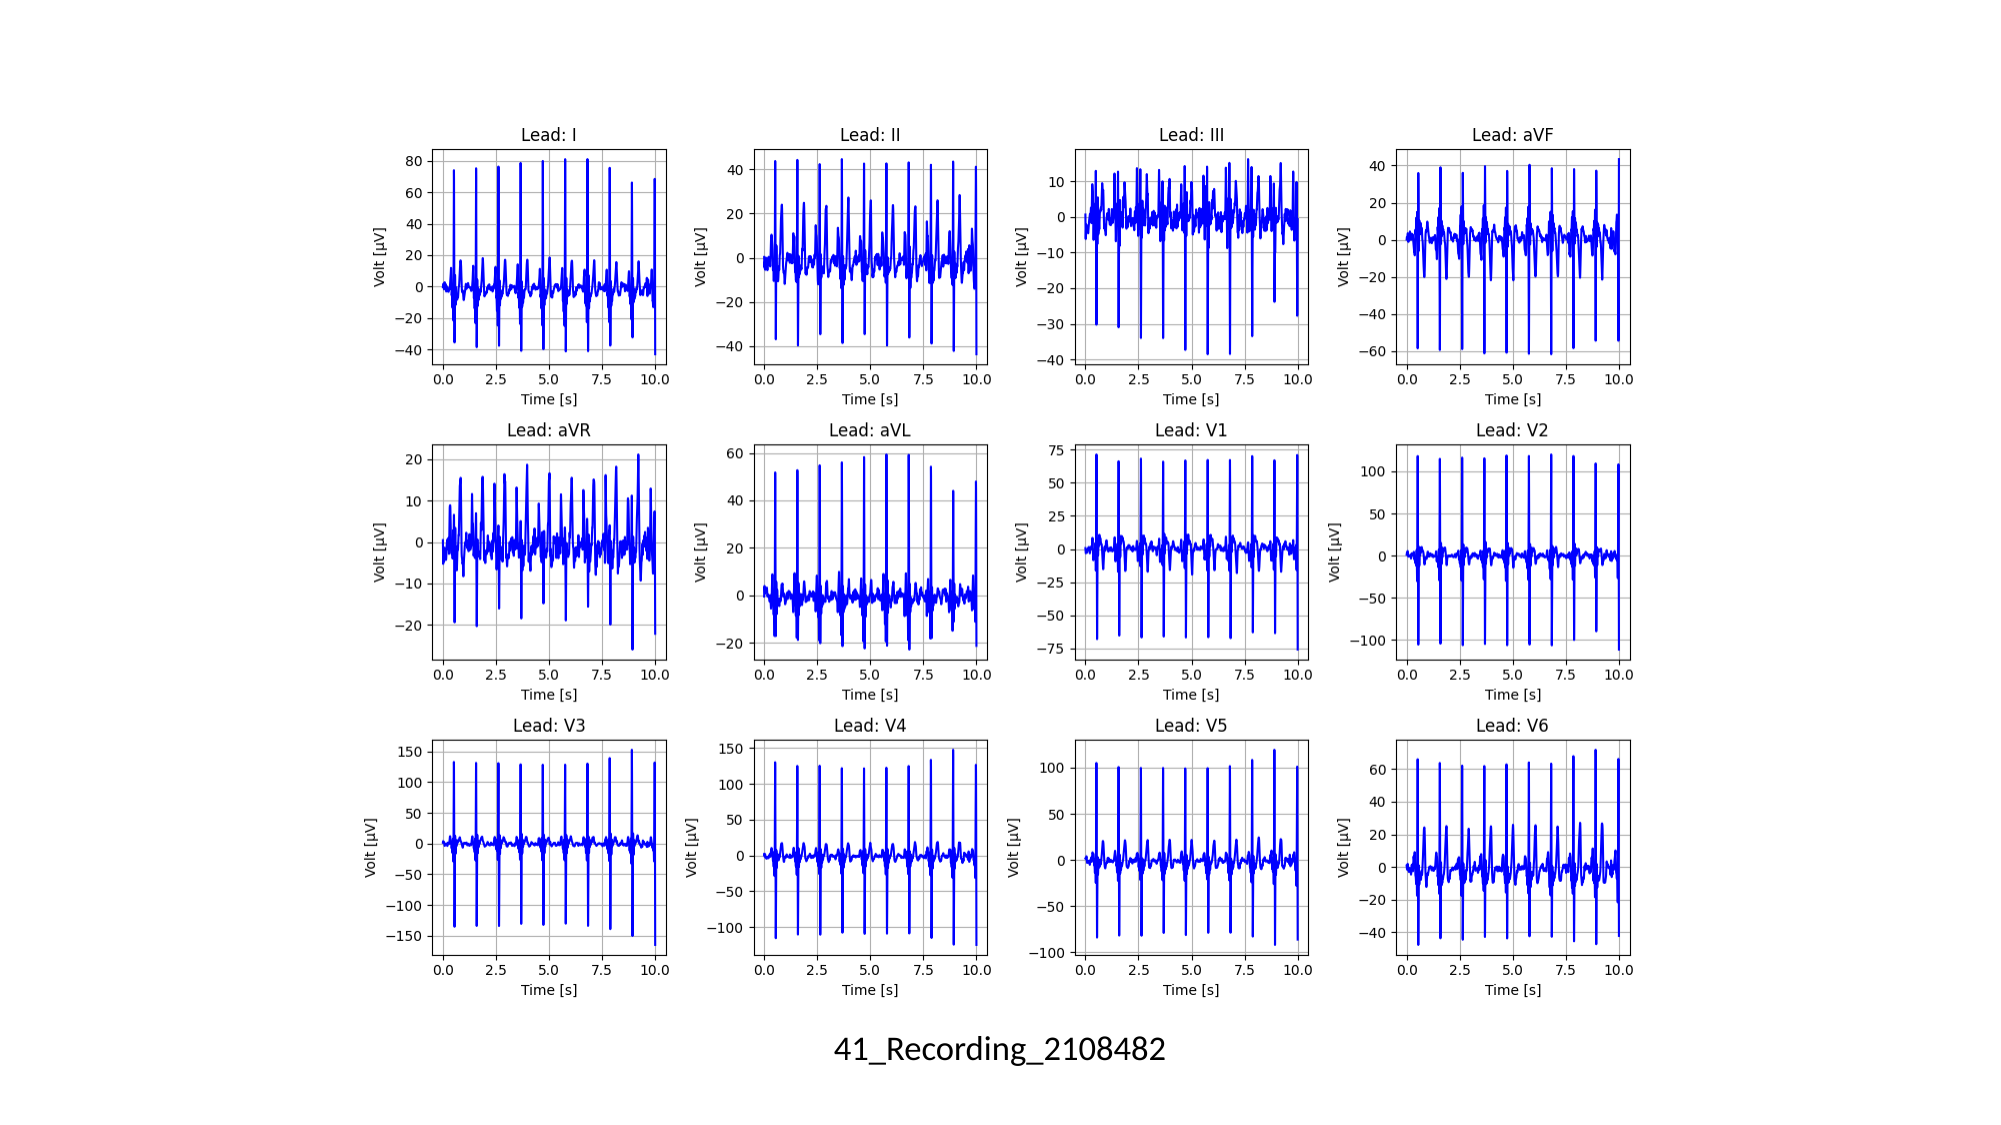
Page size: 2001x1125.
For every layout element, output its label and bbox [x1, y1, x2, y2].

text_box [349, 112, 1650, 1075]
